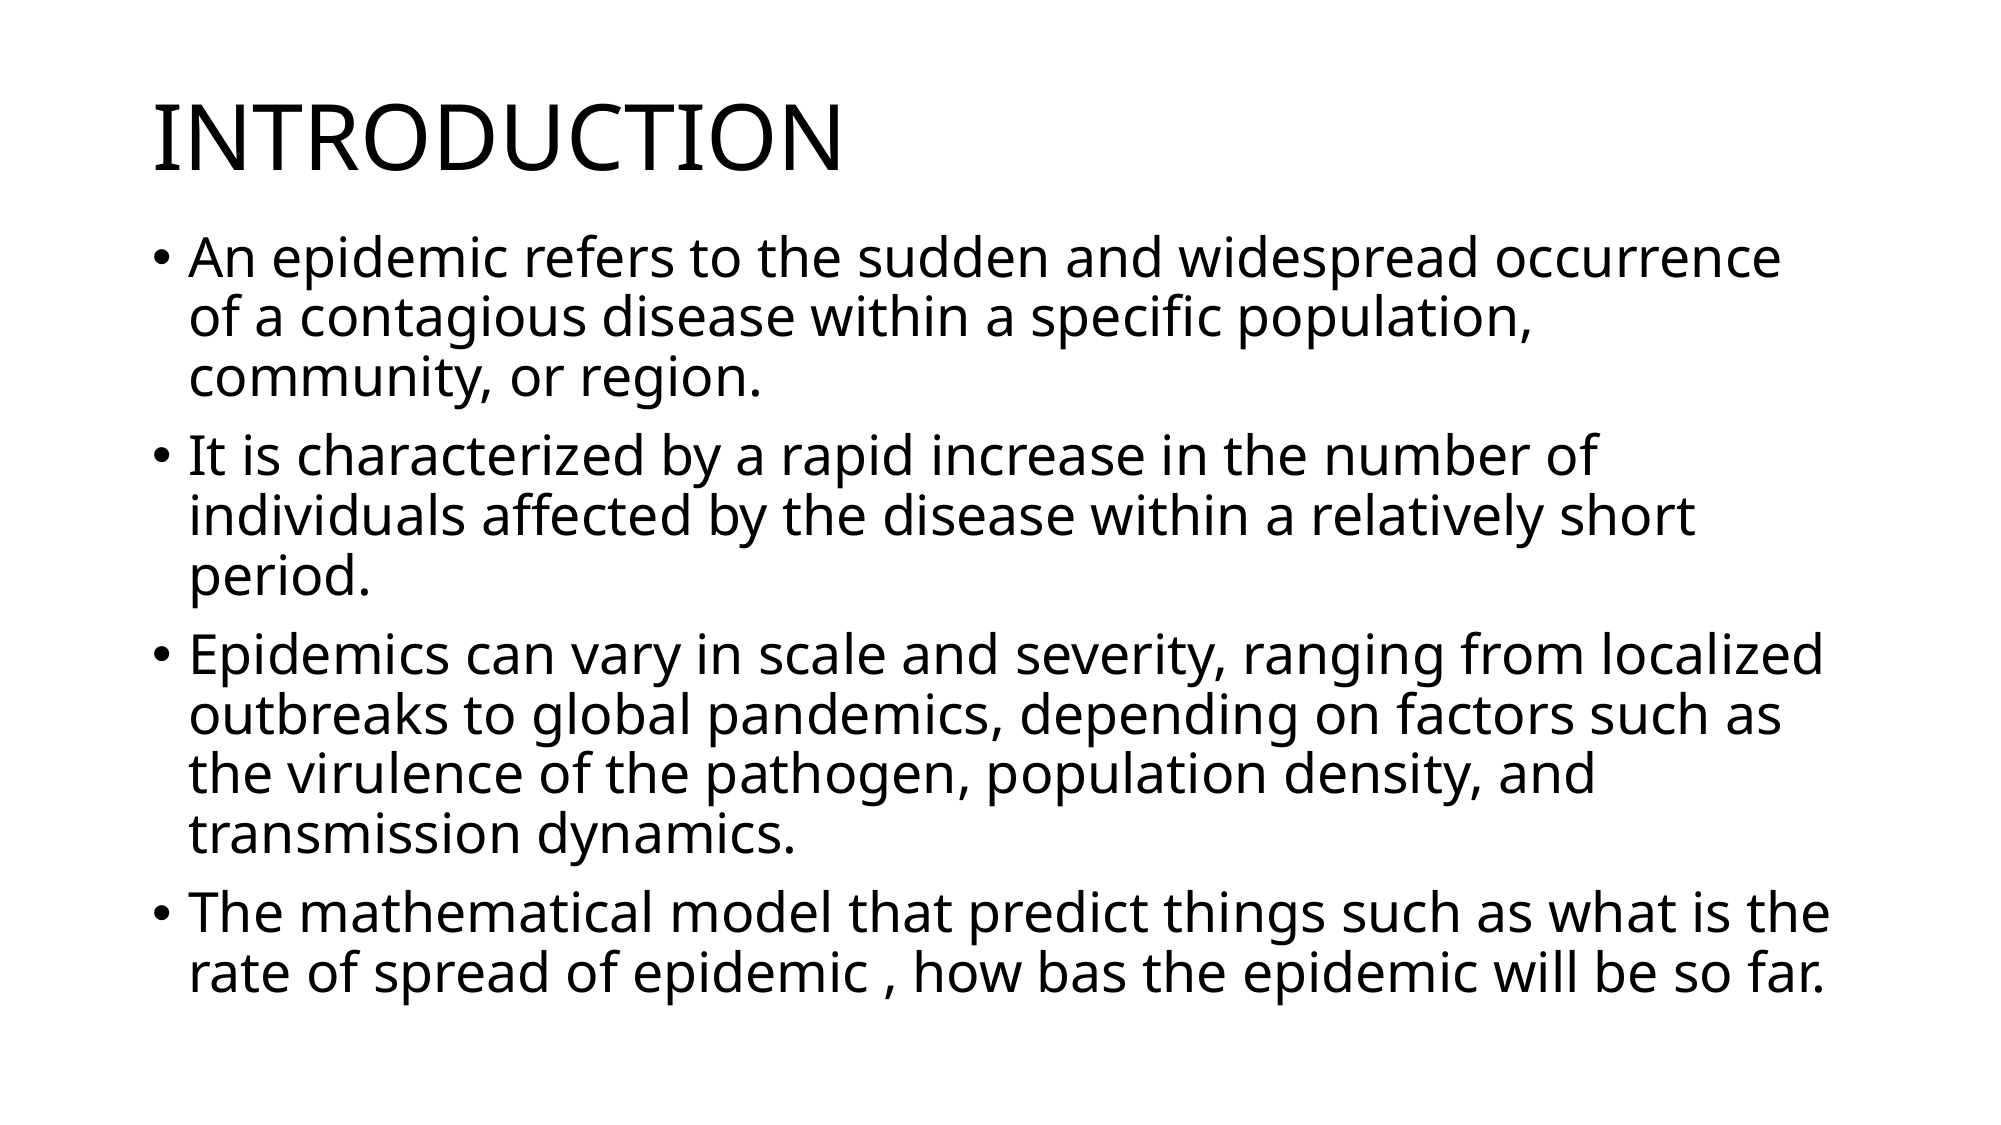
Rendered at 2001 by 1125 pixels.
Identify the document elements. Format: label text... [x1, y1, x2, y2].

title INTRODUCTION [137, 59, 1863, 221]
list An epidemic refers to the sudden and widespread occurrence of a contagious disease within a specific population, community, or region. It is characterized by a rapid increase in the number of individuals affected by the disease within a relatively short period. Epidemics can vary in scale and severity, ranging from localized outbreaks to global pandemics, depending on factors such as the virulence of the pathogen, population density, and transmission dynamics. The mathematical model that predict things such as what is the rate of spread of epidemic , how bas the epidemic will be so far. [137, 221, 1863, 1045]
